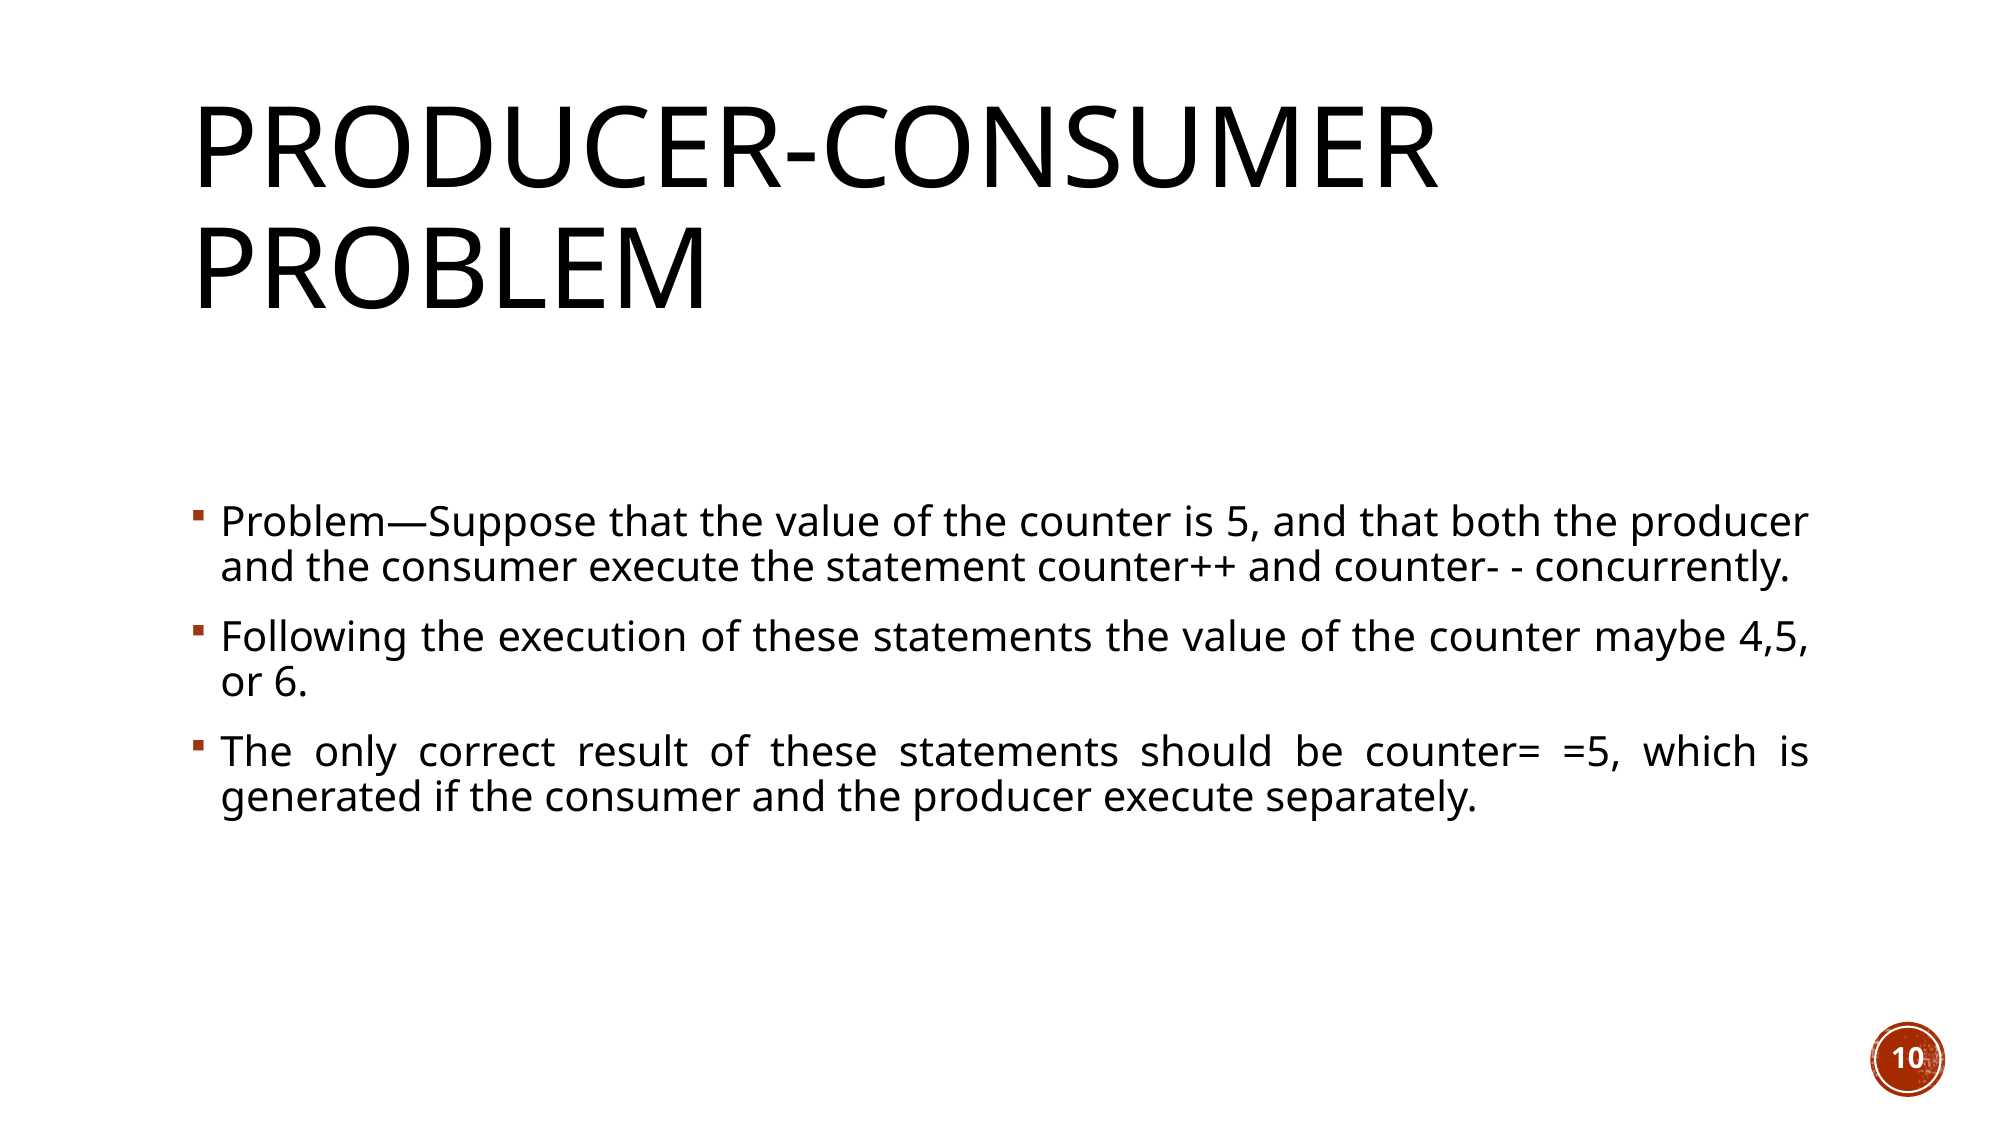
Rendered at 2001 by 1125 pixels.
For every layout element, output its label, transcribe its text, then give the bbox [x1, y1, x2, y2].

slide_number 10 [1855, 1028, 1961, 1089]
title producer-consumer problem [175, 79, 1826, 344]
list Problem—Suppose that the value of the counter is 5, and that both the producer and the consumer execute the statement counter++ and counter- - concurrently. Following the execution of these statements the value of the counter maybe 4,5, or 6. The only correct result of these statements should be counter= =5, which is generated if the consumer and the producer execute separately. [175, 348, 1826, 1013]
